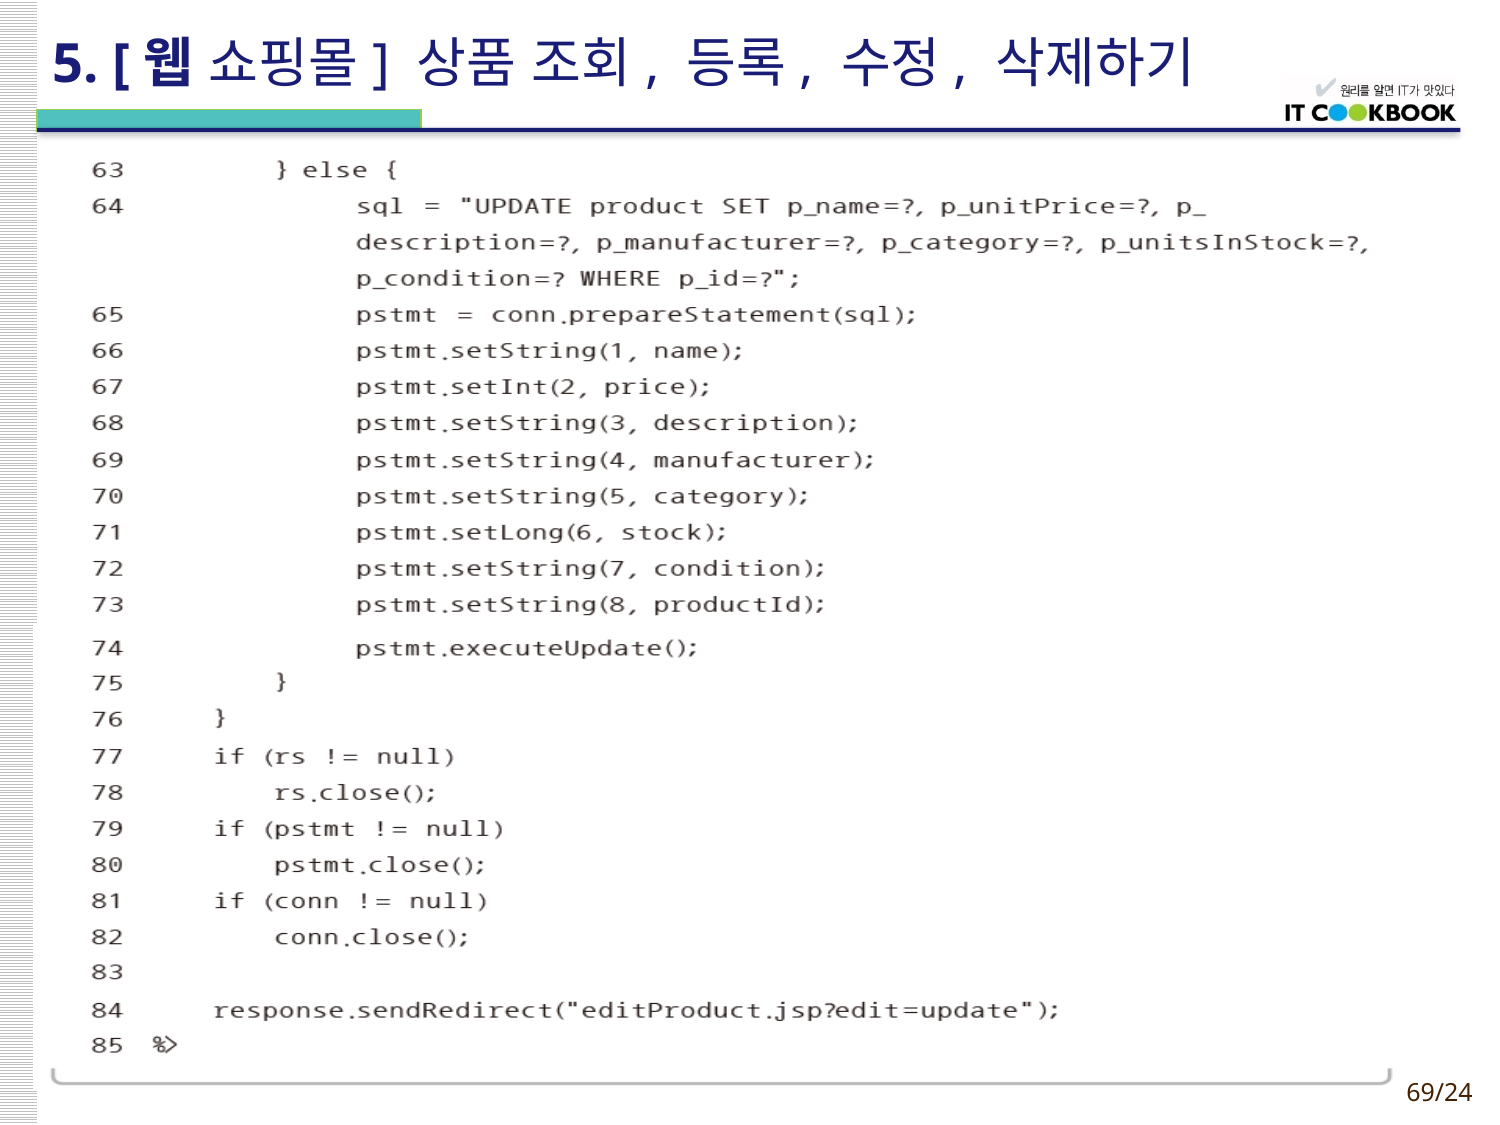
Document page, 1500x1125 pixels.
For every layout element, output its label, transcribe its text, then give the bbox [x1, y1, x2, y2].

title 5. [웹 쇼핑몰] 상품 조회, 등록, 수정, 삭제하기 [37, 13, 1278, 109]
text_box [32, 157, 1400, 1091]
picture [1281, 75, 1459, 123]
